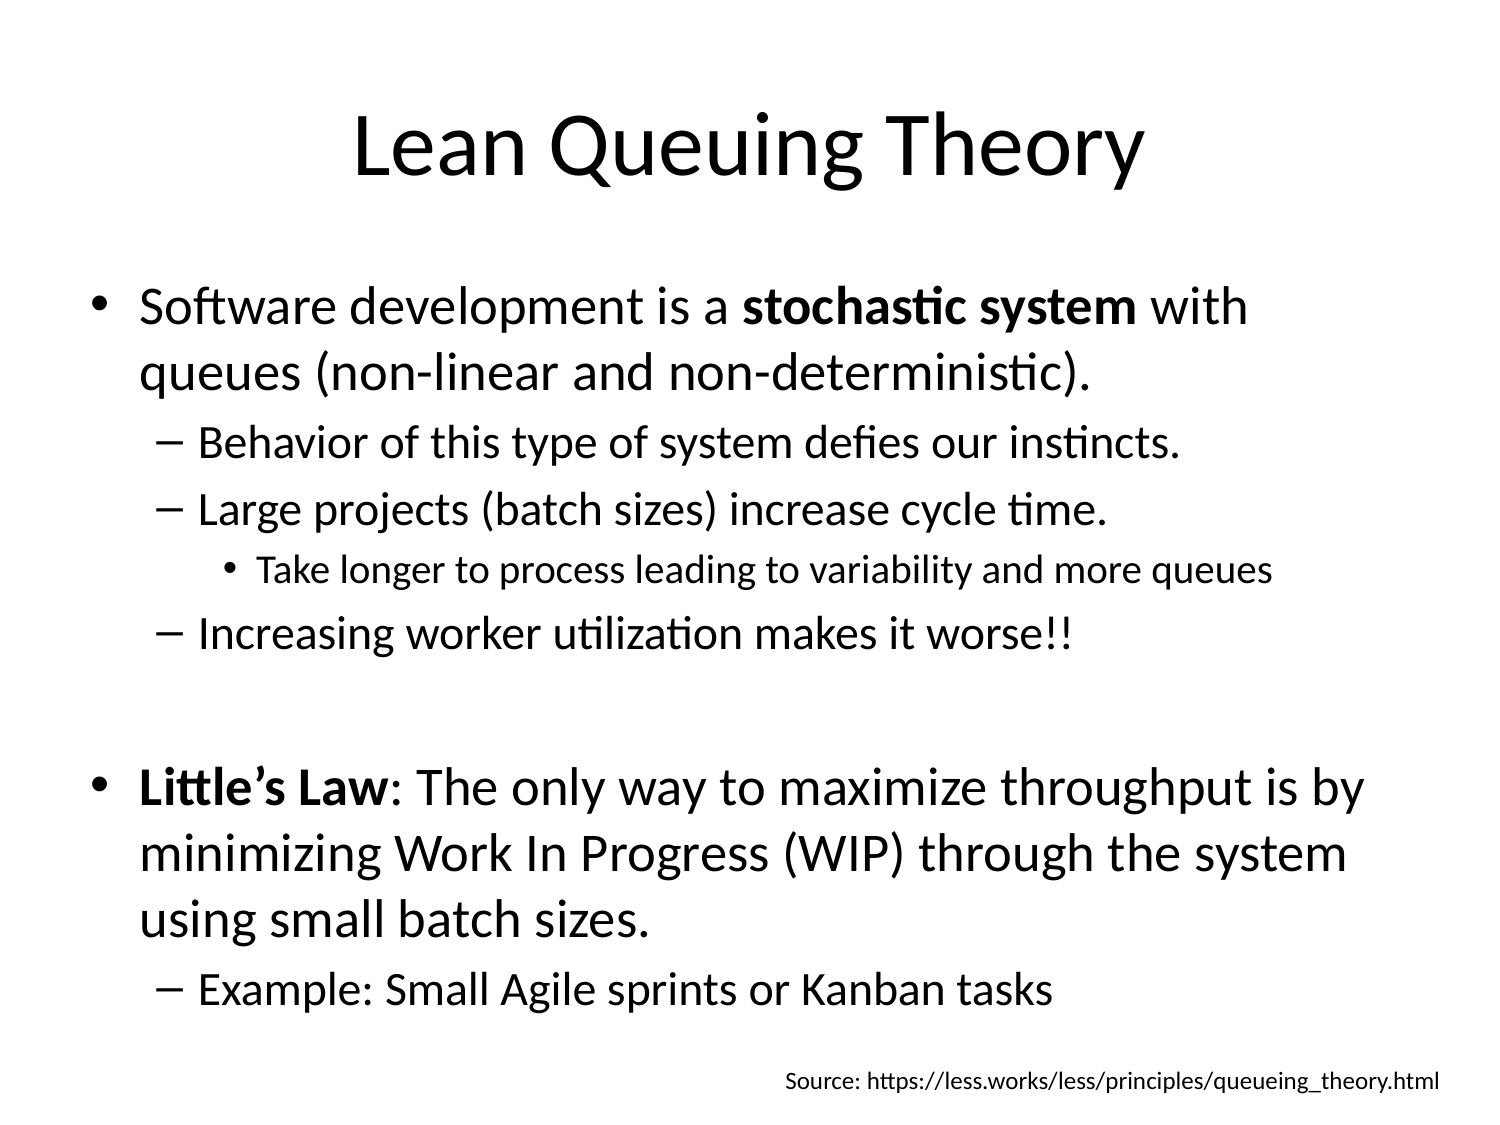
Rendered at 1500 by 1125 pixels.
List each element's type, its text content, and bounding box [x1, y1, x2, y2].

text_box Source: https://less.works/less/principles/queueing_theory.html [770, 1057, 1457, 1103]
list Software development is a stochastic system with queues (non-linear and non-deterministic). Behavior of this type of system defies our instincts. Large projects (batch sizes) increase cycle time. Take longer to process leading to variability and more queues Increasing worker utilization makes it worse!! Little’s Law: The only way to maximize throughput is by minimizing Work In Progress (WIP) through the system using small batch sizes. Example: Small Agile sprints or Kanban tasks [75, 262, 1425, 1033]
title Lean Queuing Theory [75, 45, 1425, 233]
